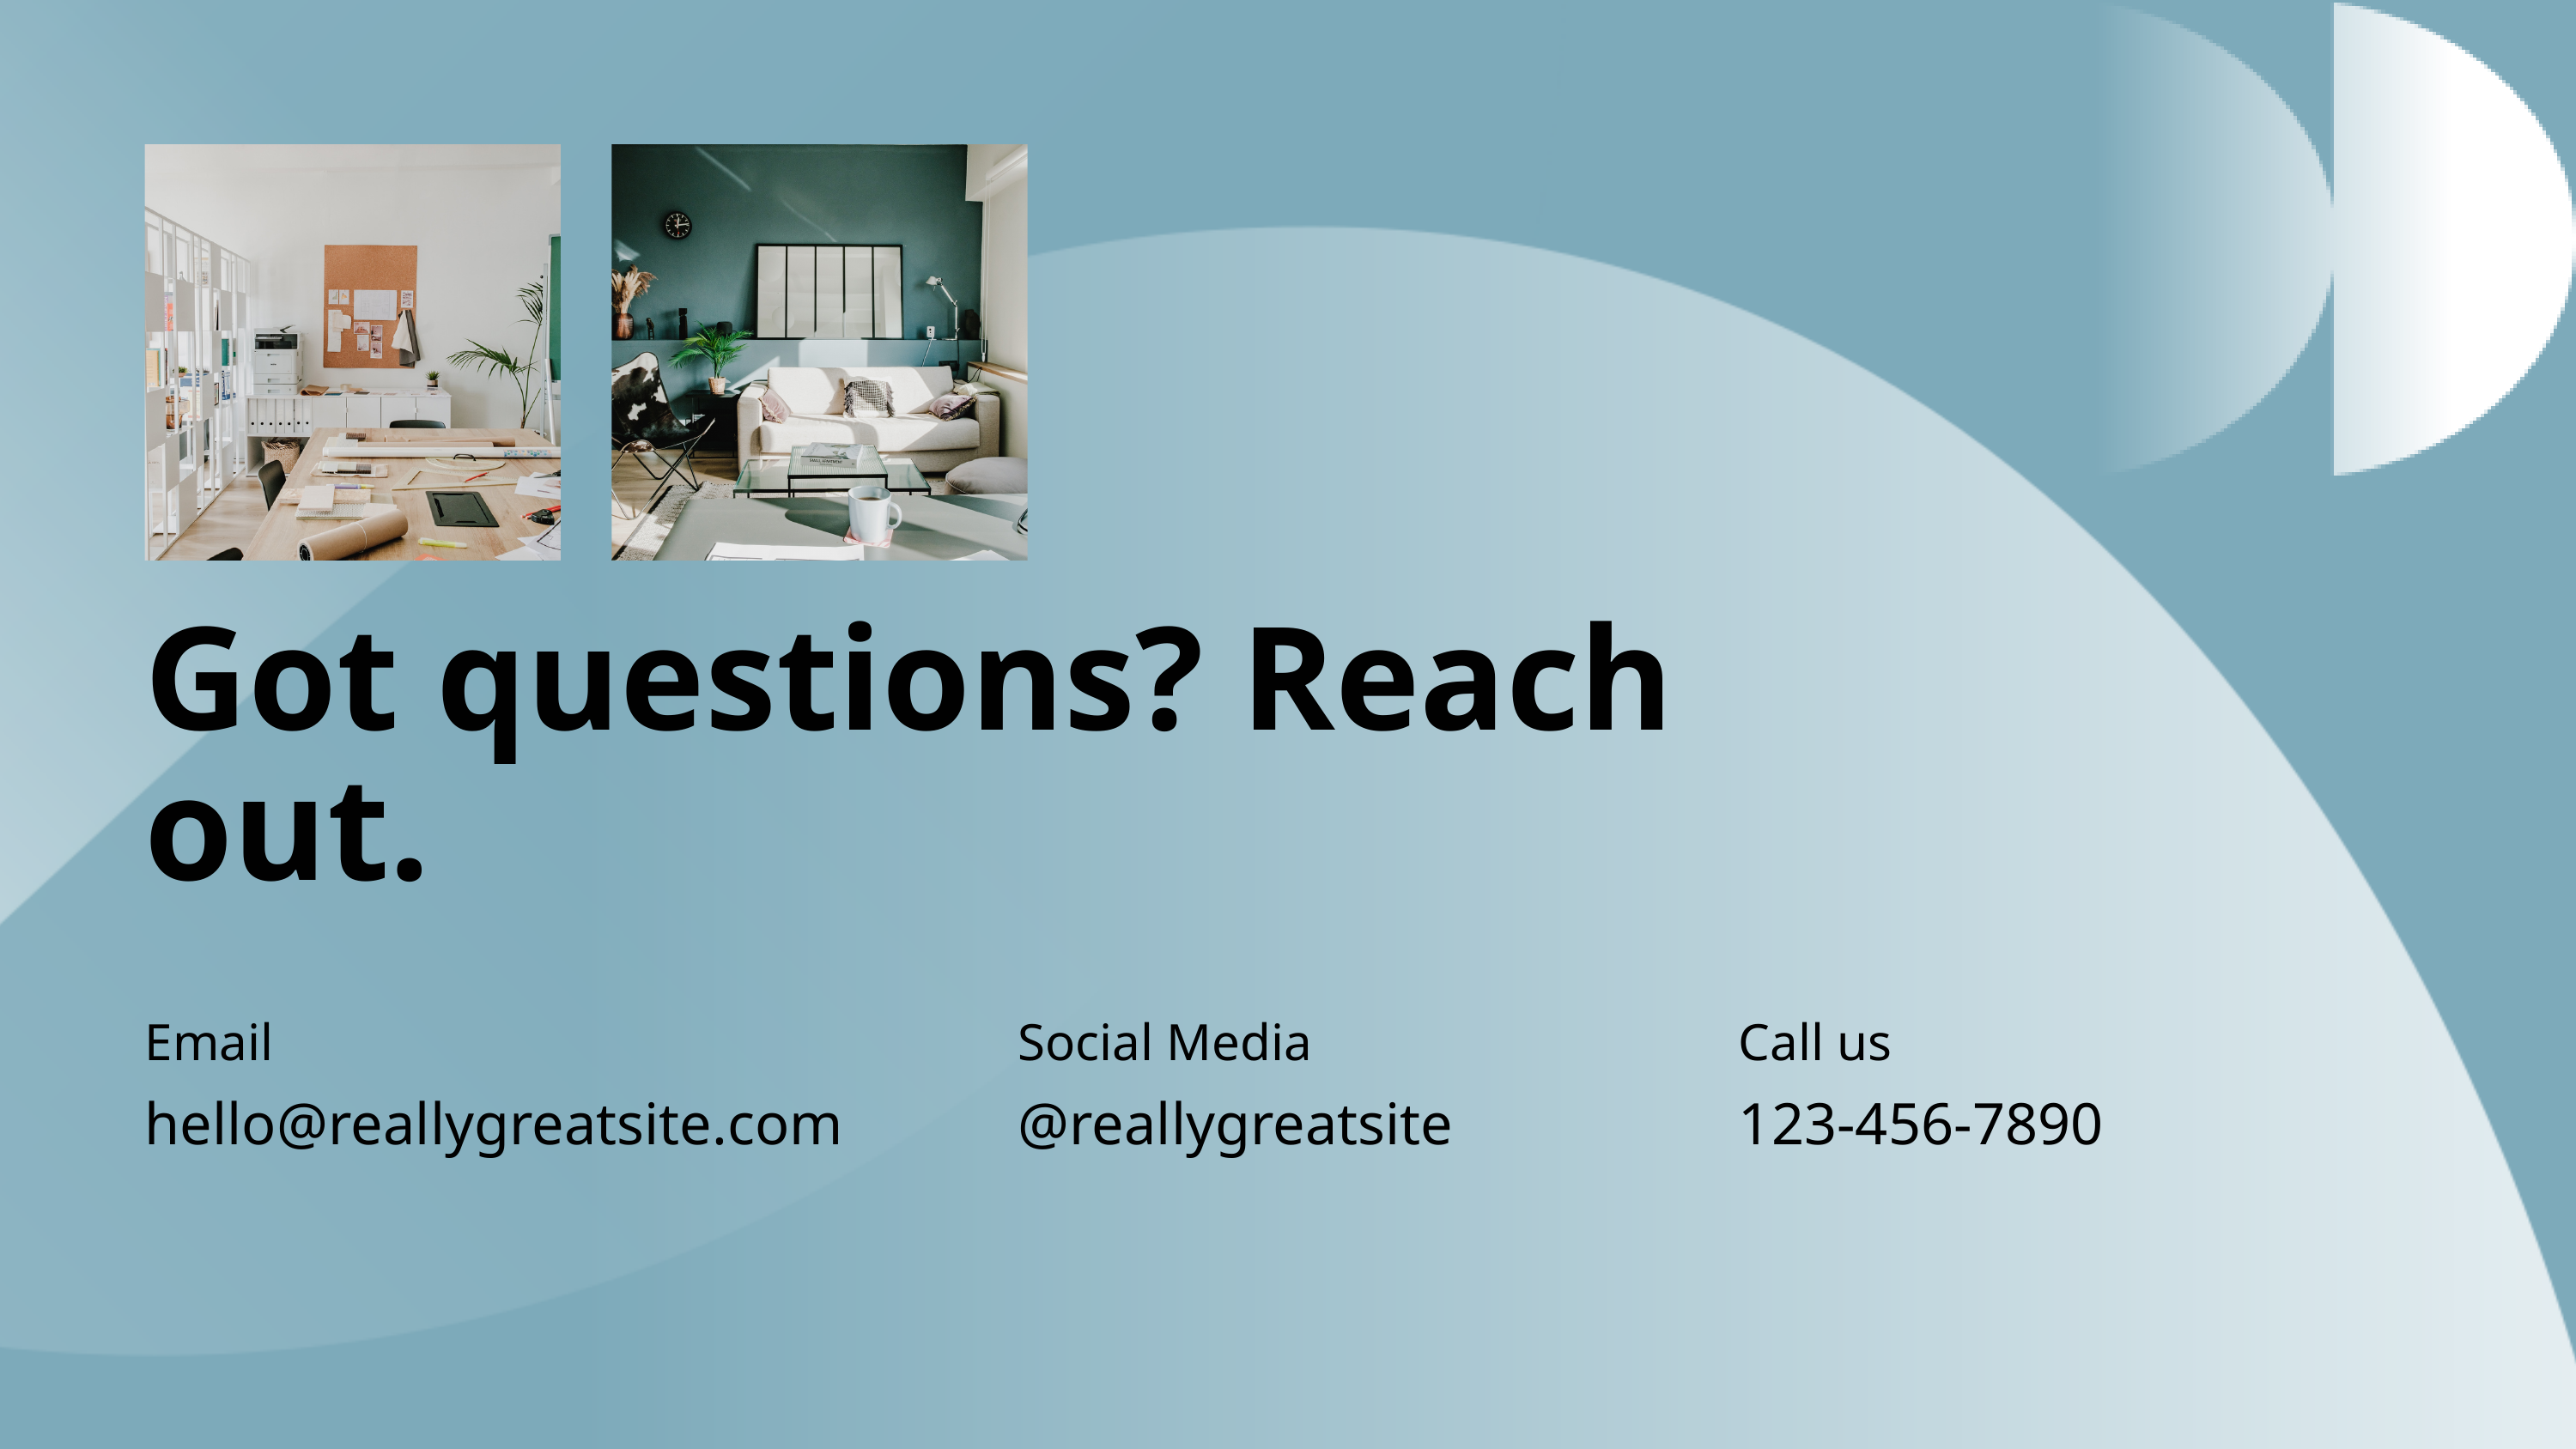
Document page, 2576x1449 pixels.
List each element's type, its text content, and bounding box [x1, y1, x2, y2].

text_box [144, 144, 562, 561]
text_box [2096, 0, 2576, 480]
text_box Email [144, 995, 554, 1071]
text_box @reallygreatsite [1018, 1076, 1619, 1156]
text_box [0, 0, 2576, 1449]
text_box Social Media [1018, 995, 1564, 1071]
text_box 123-456-7890 [1738, 1076, 2414, 1156]
text_box hello@reallygreatsite.com [144, 1076, 963, 1156]
text_box Got questions? Reach out. [144, 608, 1693, 909]
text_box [611, 144, 1028, 561]
text_box Call us [1738, 995, 2182, 1071]
